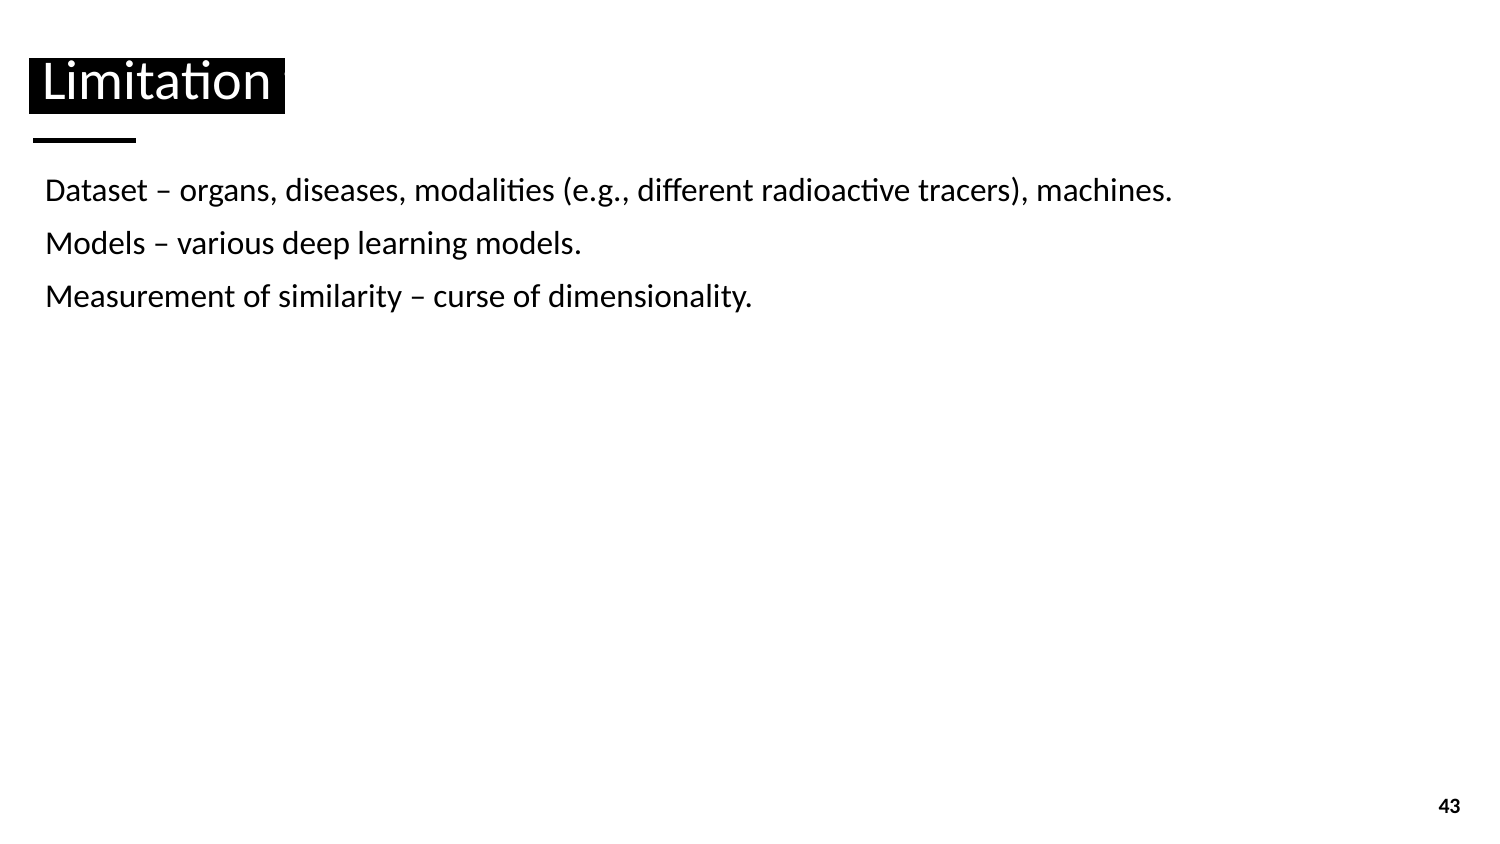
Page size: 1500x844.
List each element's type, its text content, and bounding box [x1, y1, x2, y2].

slide_number 43 [1134, 782, 1472, 827]
title Limitation ff [18, 0, 1500, 164]
list Dataset – organs, diseases, modalities (e.g., different radioactive tracers), machines. Models – various deep learning models. Measurement of similarity – curse of dimensionality. [18, 167, 1454, 764]
